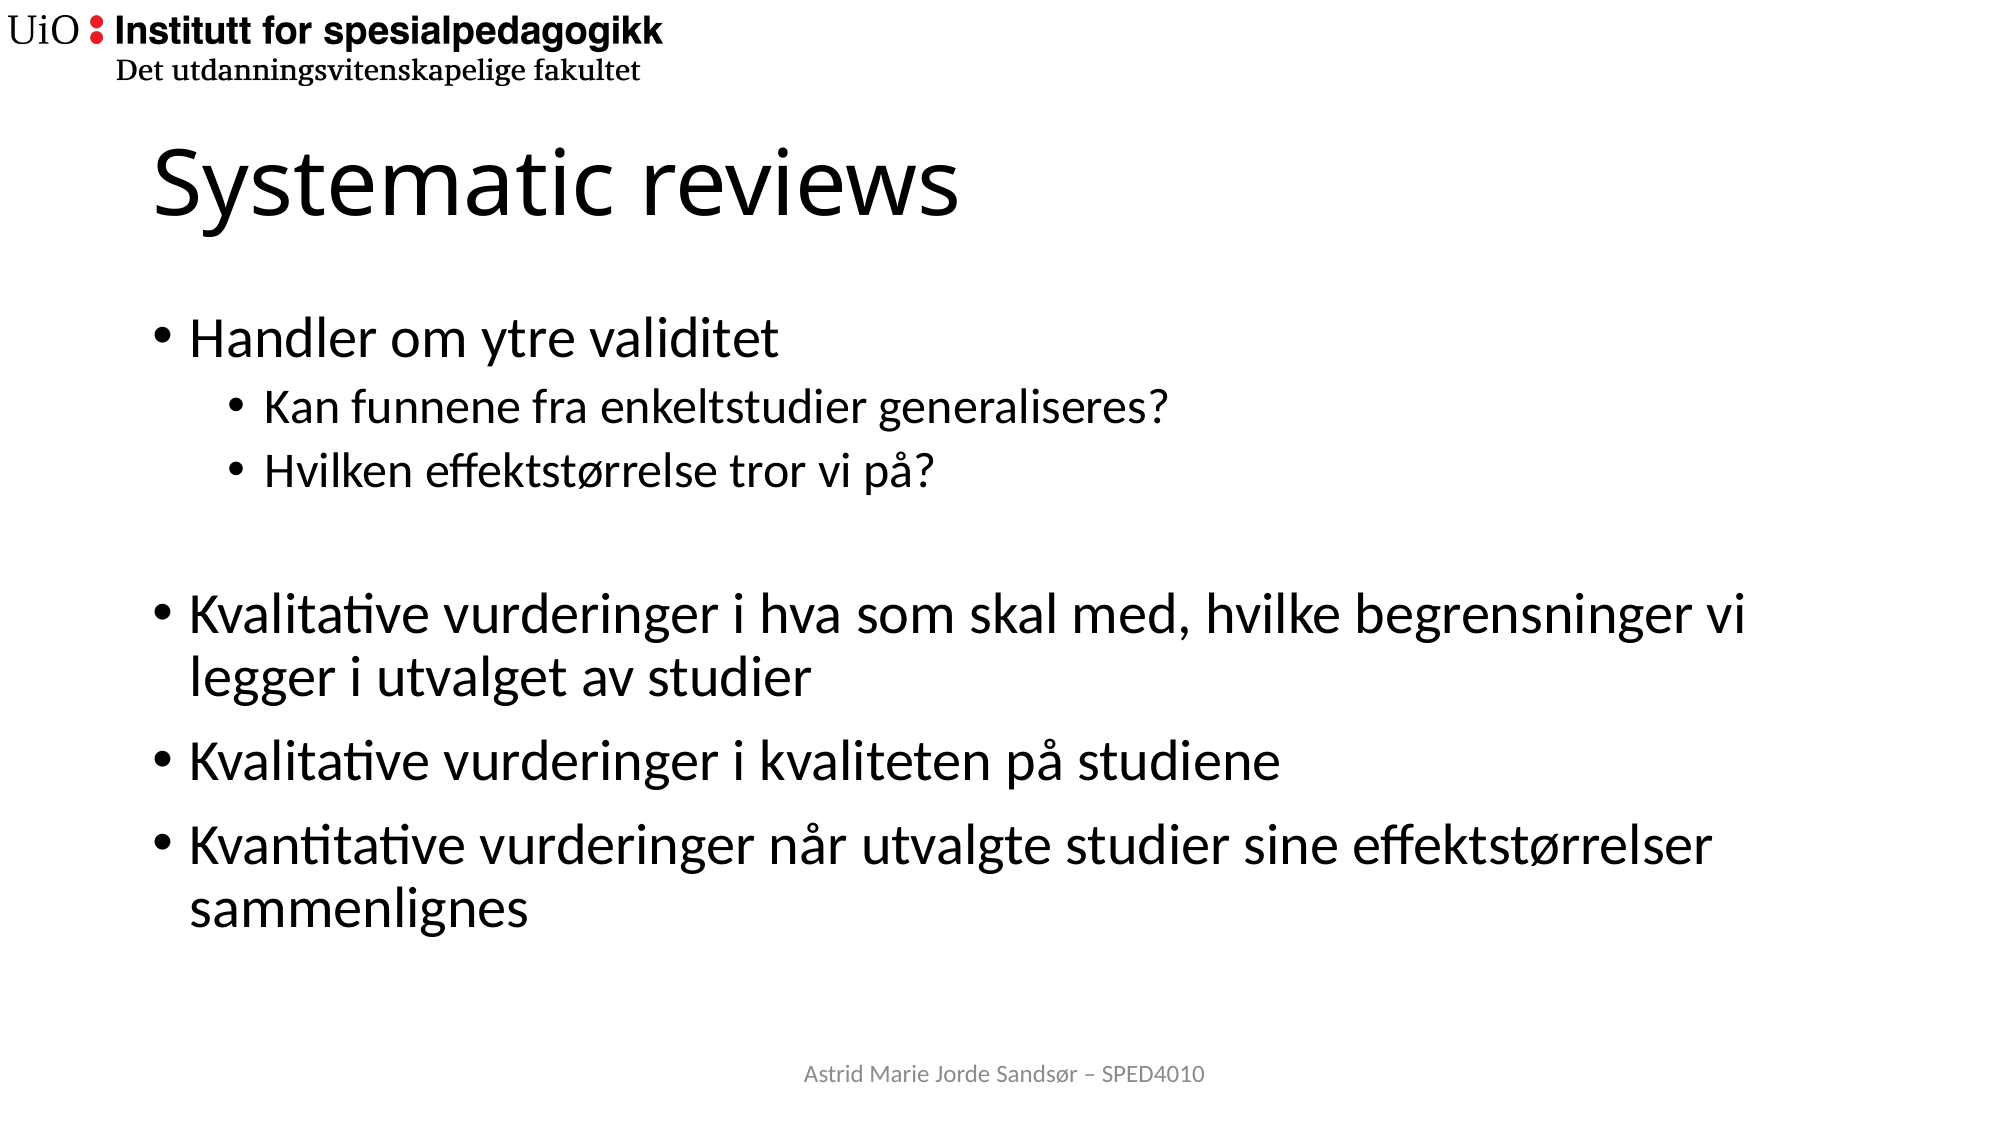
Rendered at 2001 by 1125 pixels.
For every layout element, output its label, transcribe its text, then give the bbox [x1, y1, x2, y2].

text_box Handler om ytre validitet Kan funnene fra enkeltstudier generaliseres? Hvilken effektstørrelse tror vi på? Kvalitative vurderinger i hva som skal med, hvilke begrensninger vi legger i utvalget av studier Kvalitative vurderinger i kvaliteten på studiene Kvantitative vurderinger når utvalgte studier sine effektstørrelser sammenlignes [137, 299, 1863, 1014]
footer Astrid Marie Jorde Sandsør – SPED4010 [369, 1042, 1646, 1103]
picture [8, 15, 663, 86]
title Systematic reviews [137, 94, 1966, 278]
